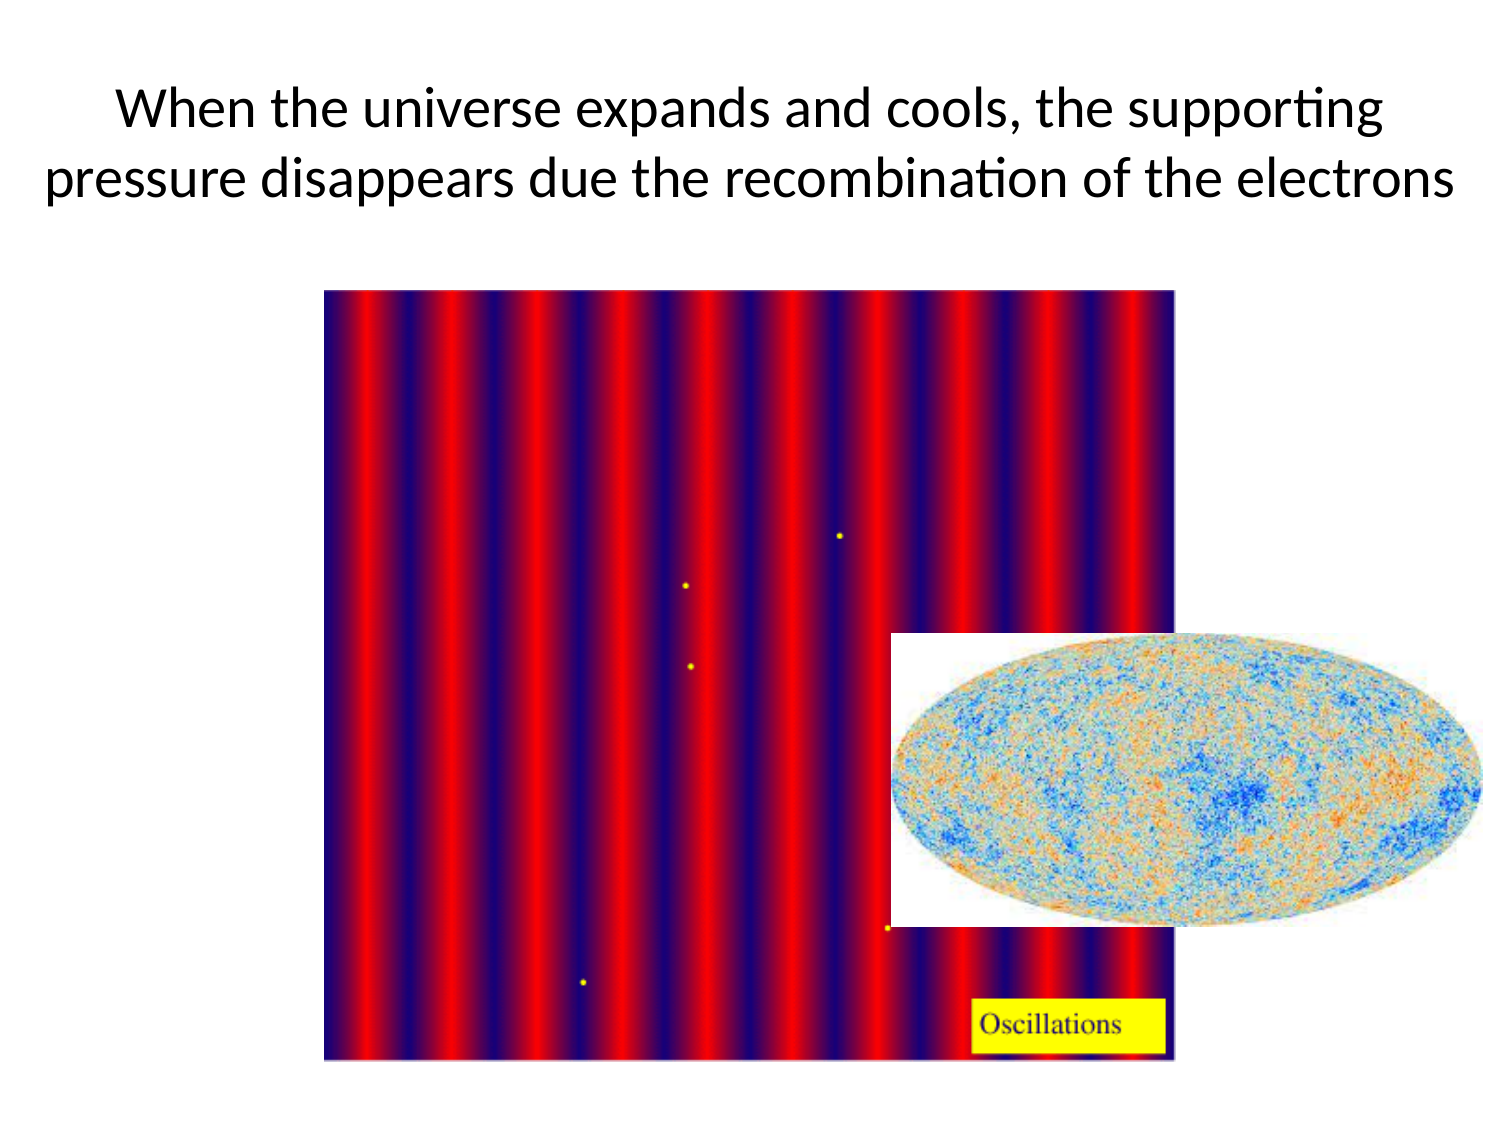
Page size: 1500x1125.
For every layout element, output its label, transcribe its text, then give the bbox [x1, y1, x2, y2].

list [324, 290, 1176, 1062]
picture [891, 633, 1483, 928]
title When the universe expands and cools, the supporting pressure disappears due the recombination of the electrons [17, 45, 1483, 233]
